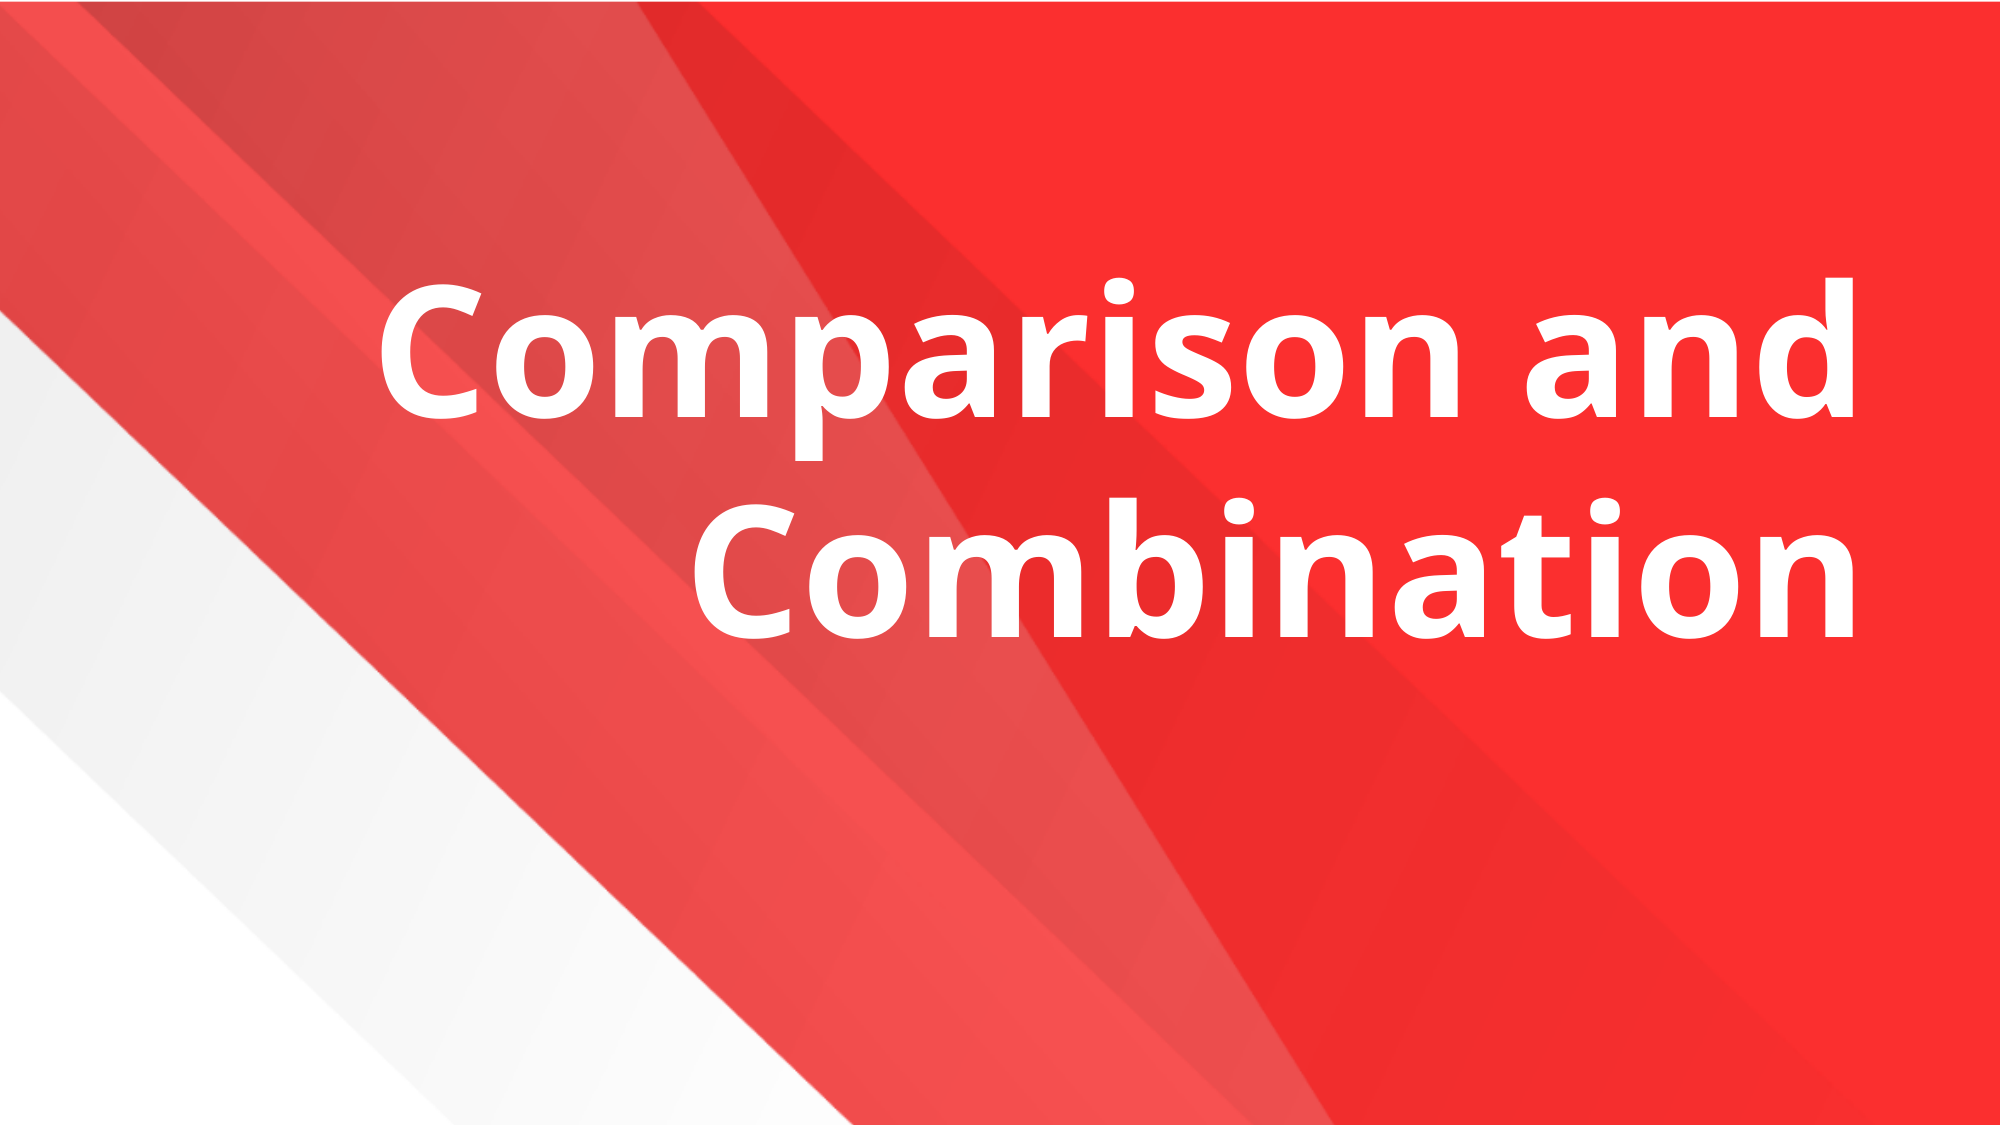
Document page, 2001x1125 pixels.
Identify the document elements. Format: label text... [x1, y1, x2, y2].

text_box Comparison and Combination [1477, 226, 1883, 901]
picture [0, 0, 2000, 1125]
